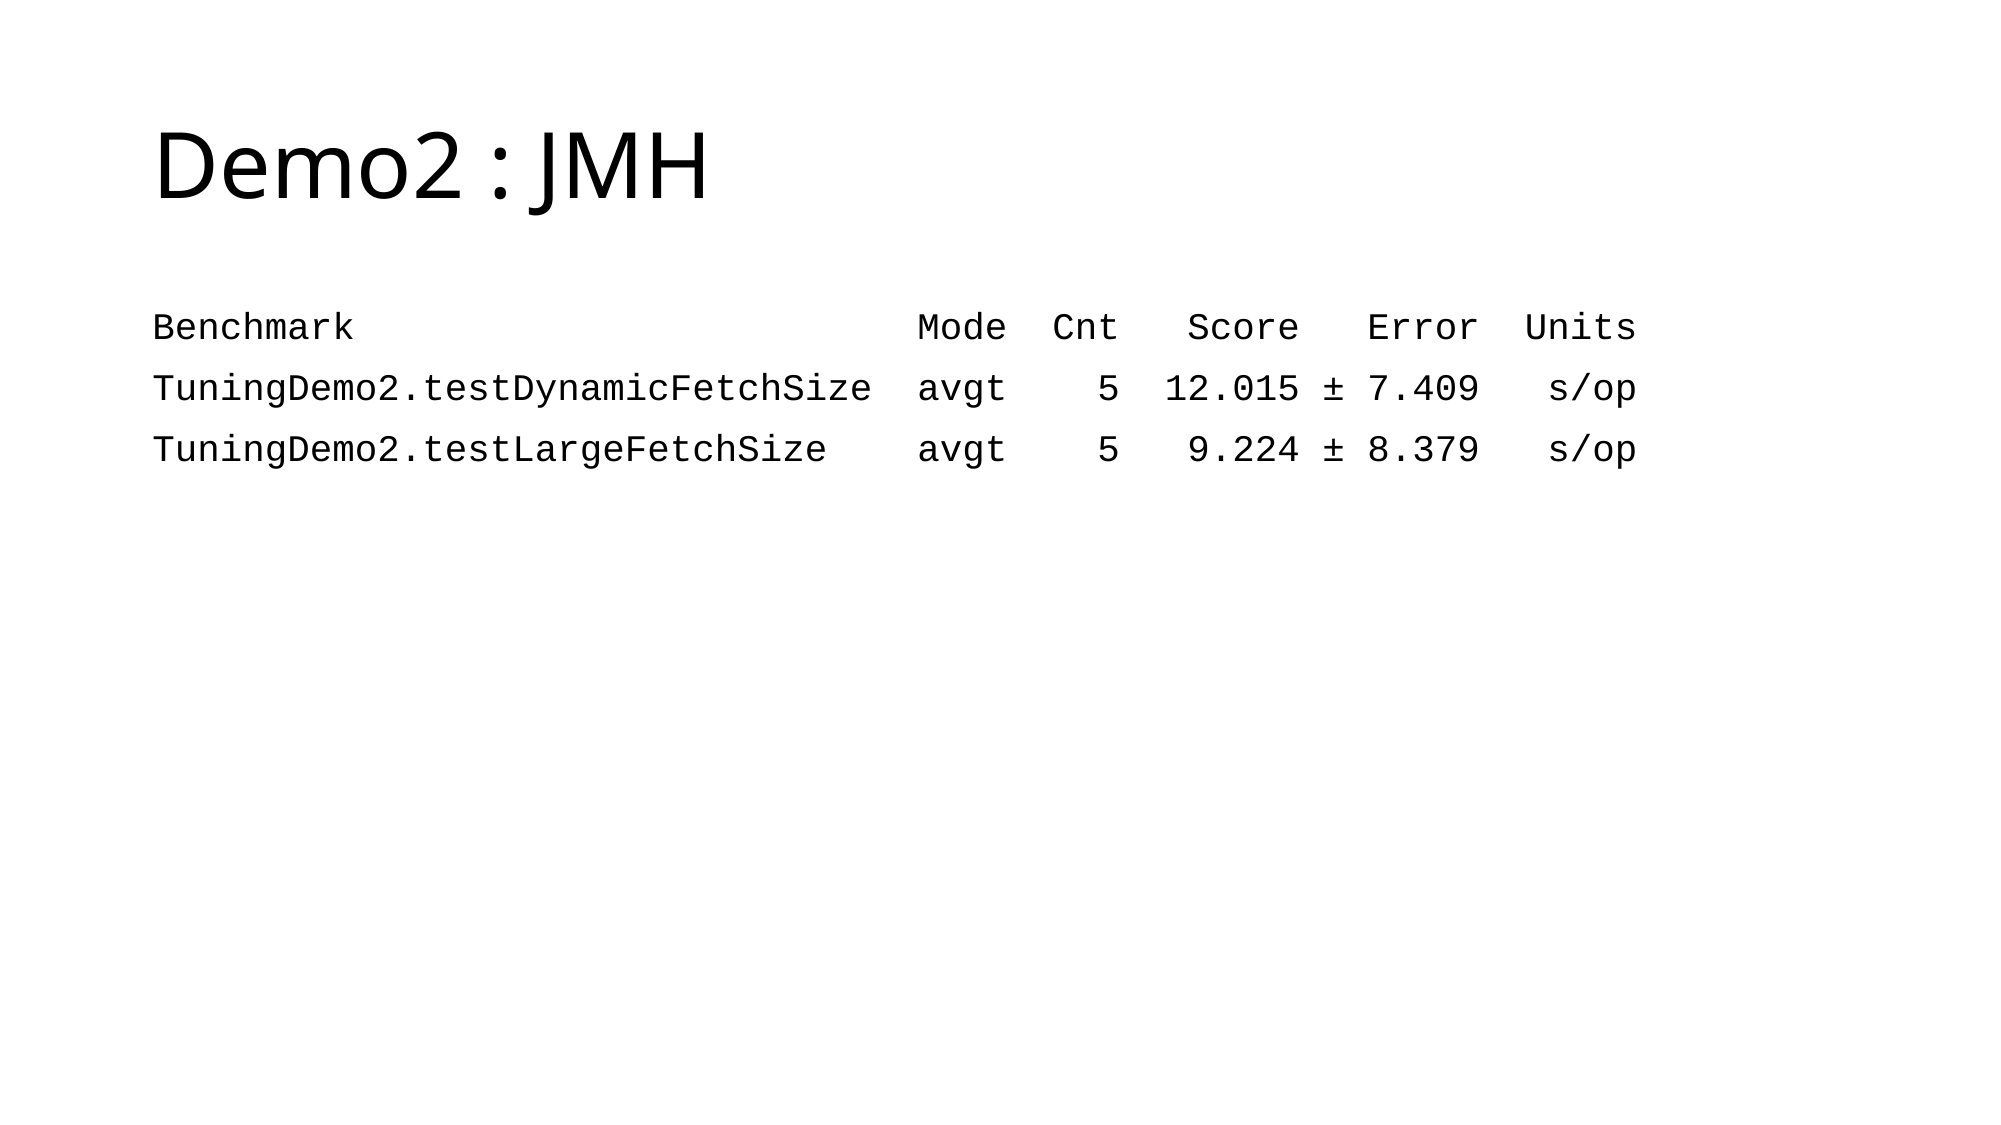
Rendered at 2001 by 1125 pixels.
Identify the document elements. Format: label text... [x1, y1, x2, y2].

list Benchmark Mode Cnt Score Error Units TuningDemo2.testDynamicFetchSize avgt 5 12.015 ± 7.409 s/op TuningDemo2.testLargeFetchSize avgt 5 9.224 ± 8.379 s/op [137, 299, 1863, 1014]
title Demo2 : JMH [137, 59, 1863, 278]
